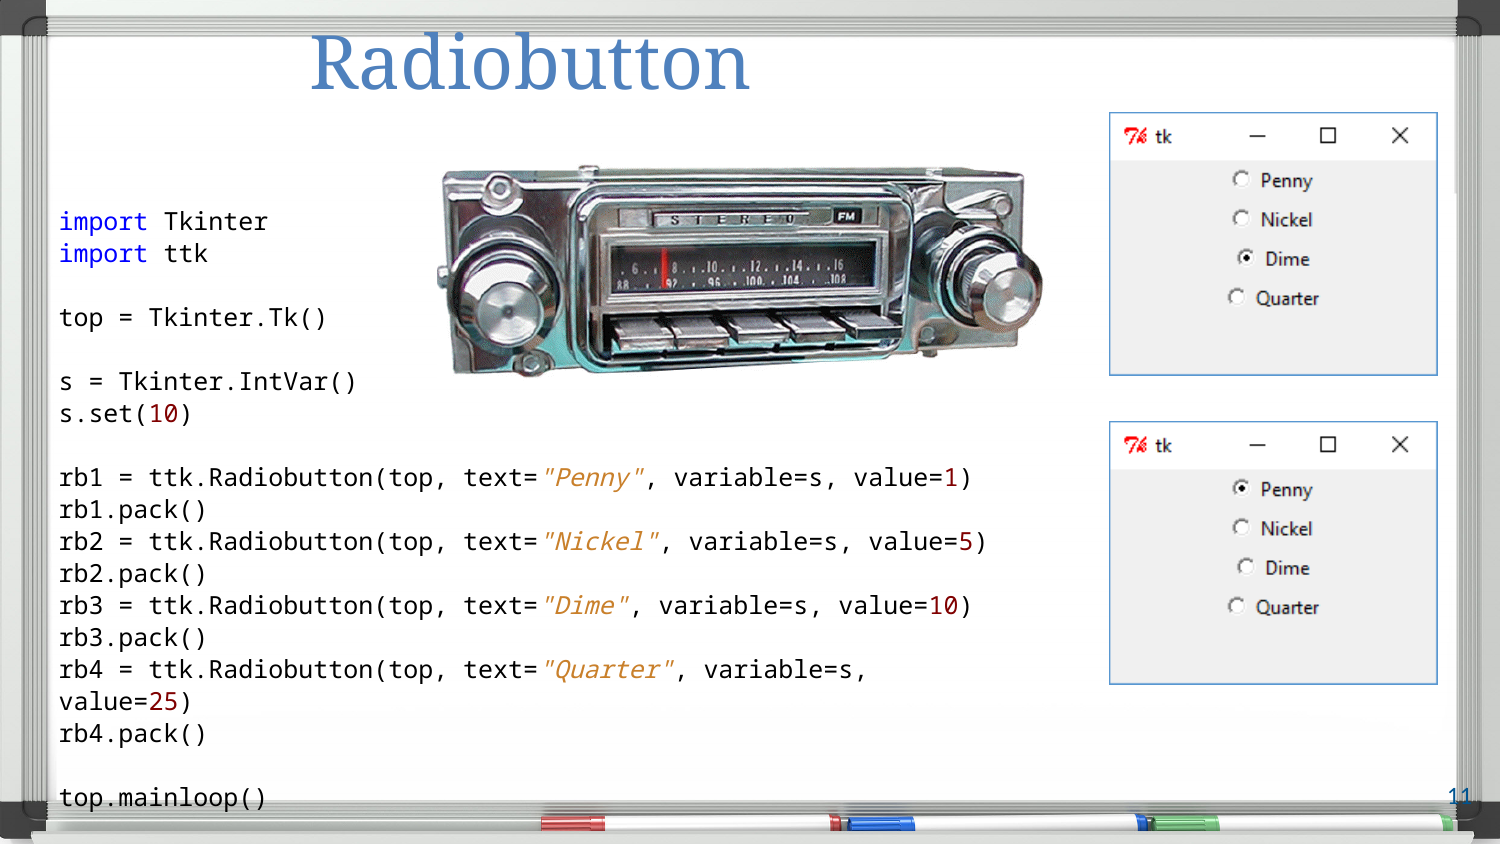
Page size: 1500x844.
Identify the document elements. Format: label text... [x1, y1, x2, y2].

picture [0, 0, 1500, 844]
text_box import Tkinter import ttk top = Tkinter.Tk() s = Tkinter.IntVar() s.set(10) rb1 = ttk.Radiobutton(top, text="Penny", variable=s, value=1) rb1.pack() rb2 = ttk.Radiobutton(top, text="Nickel", variable=s, value=5) rb2.pack() rb3 = ttk.Radiobutton(top, text="Dime", variable=s, value=10) rb3.pack() rb4 = ttk.Radiobutton(top, text="Quarter", variable=s, value=25) rb4.pack() top.mainloop() [43, 195, 1019, 819]
title Radiobutton [12, 9, 1050, 110]
slide_number 11 [1387, 771, 1488, 817]
